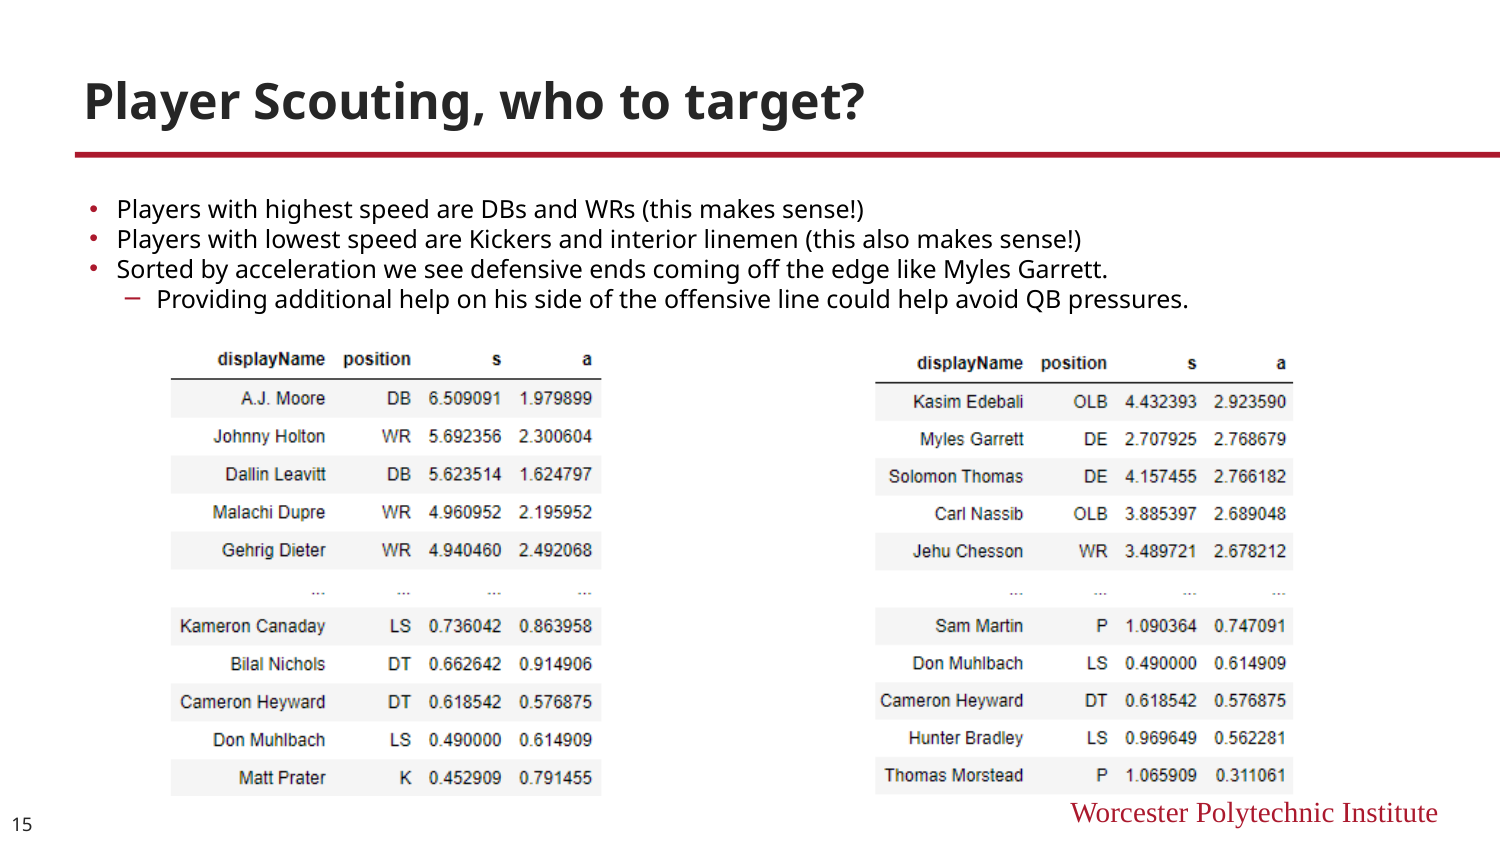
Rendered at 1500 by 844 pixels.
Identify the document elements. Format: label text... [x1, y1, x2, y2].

picture [170, 342, 604, 796]
list Players with highest speed are DBs and WRs (this makes sense!) Players with lowest speed are Kickers and interior linemen (this also makes sense!) Sorted by acceleration we see defensive ends coming off the edge like Myles Garrett. Providing additional help on his side of the offensive line could help avoid QB pressures. [72, 187, 1389, 712]
title Player Scouting, who to target? [72, 61, 1085, 135]
slide_number ‹#› [0, 807, 57, 844]
picture [875, 342, 1294, 796]
